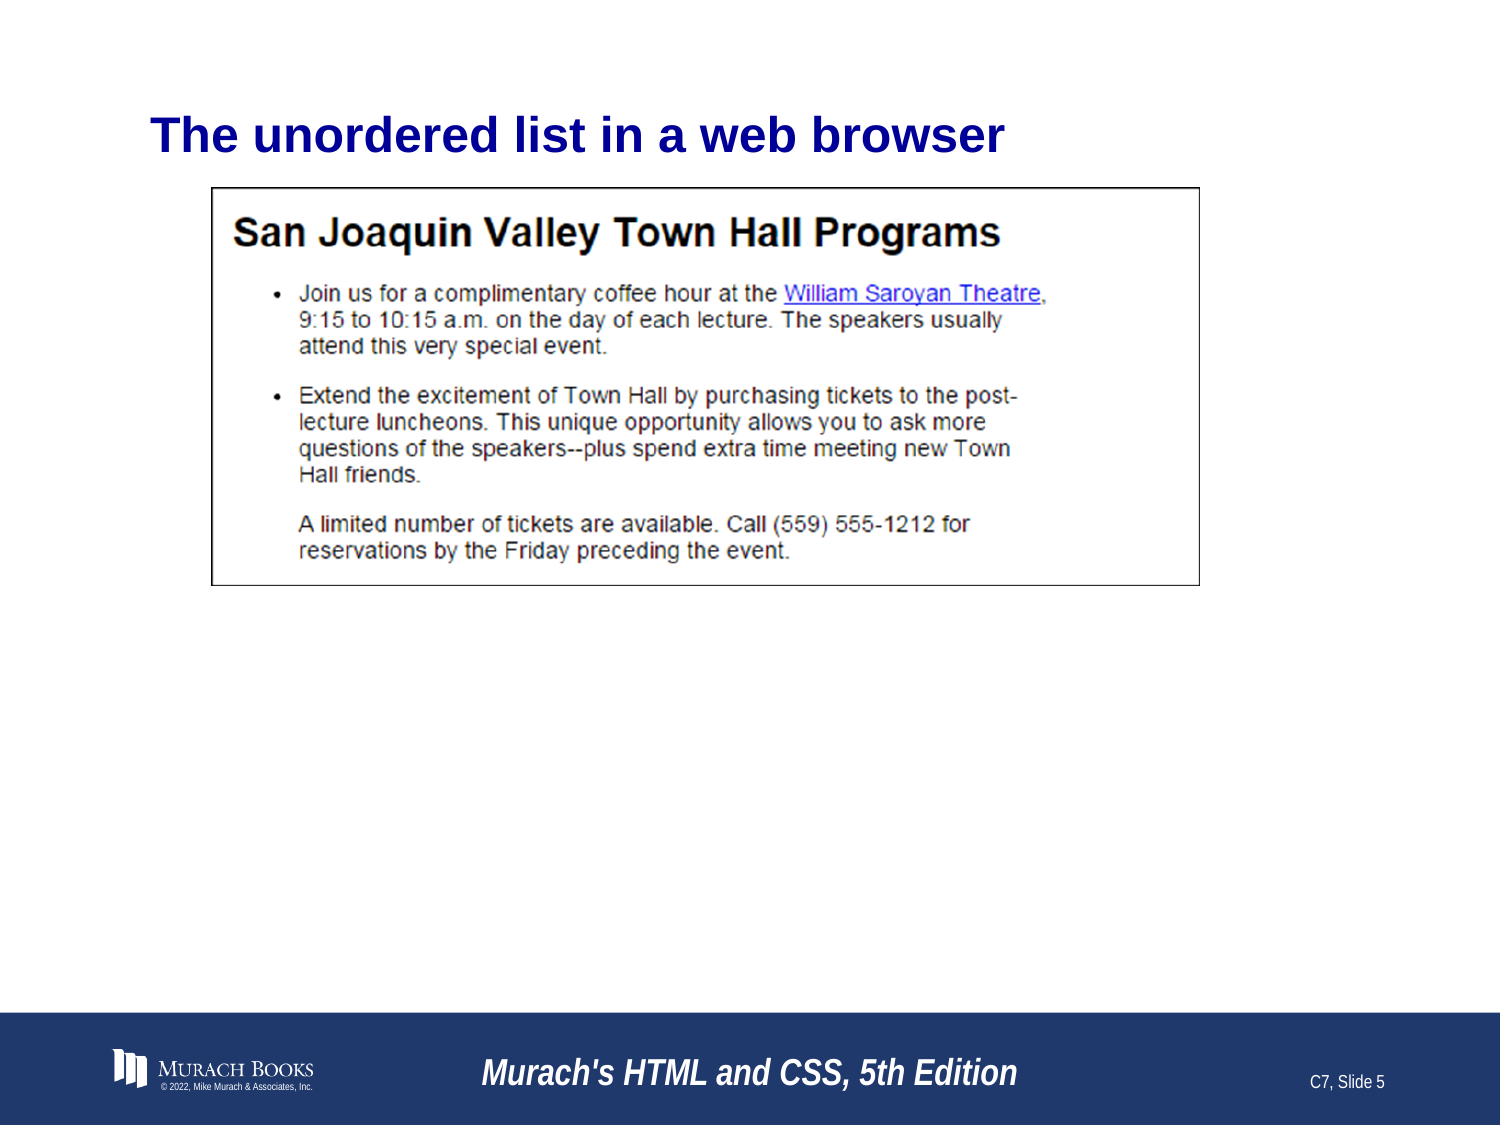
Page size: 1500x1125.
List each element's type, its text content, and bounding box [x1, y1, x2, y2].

title The unordered list in a web browser [150, 102, 1350, 164]
slide_number Murach's HTML and CSS, 5th Edition [463, 1025, 1050, 1100]
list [211, 187, 1201, 586]
footer © 2022, Mike Murach & Associates, Inc. [12, 1025, 463, 1100]
slide_number C7, Slide 5 [1087, 1025, 1400, 1100]
